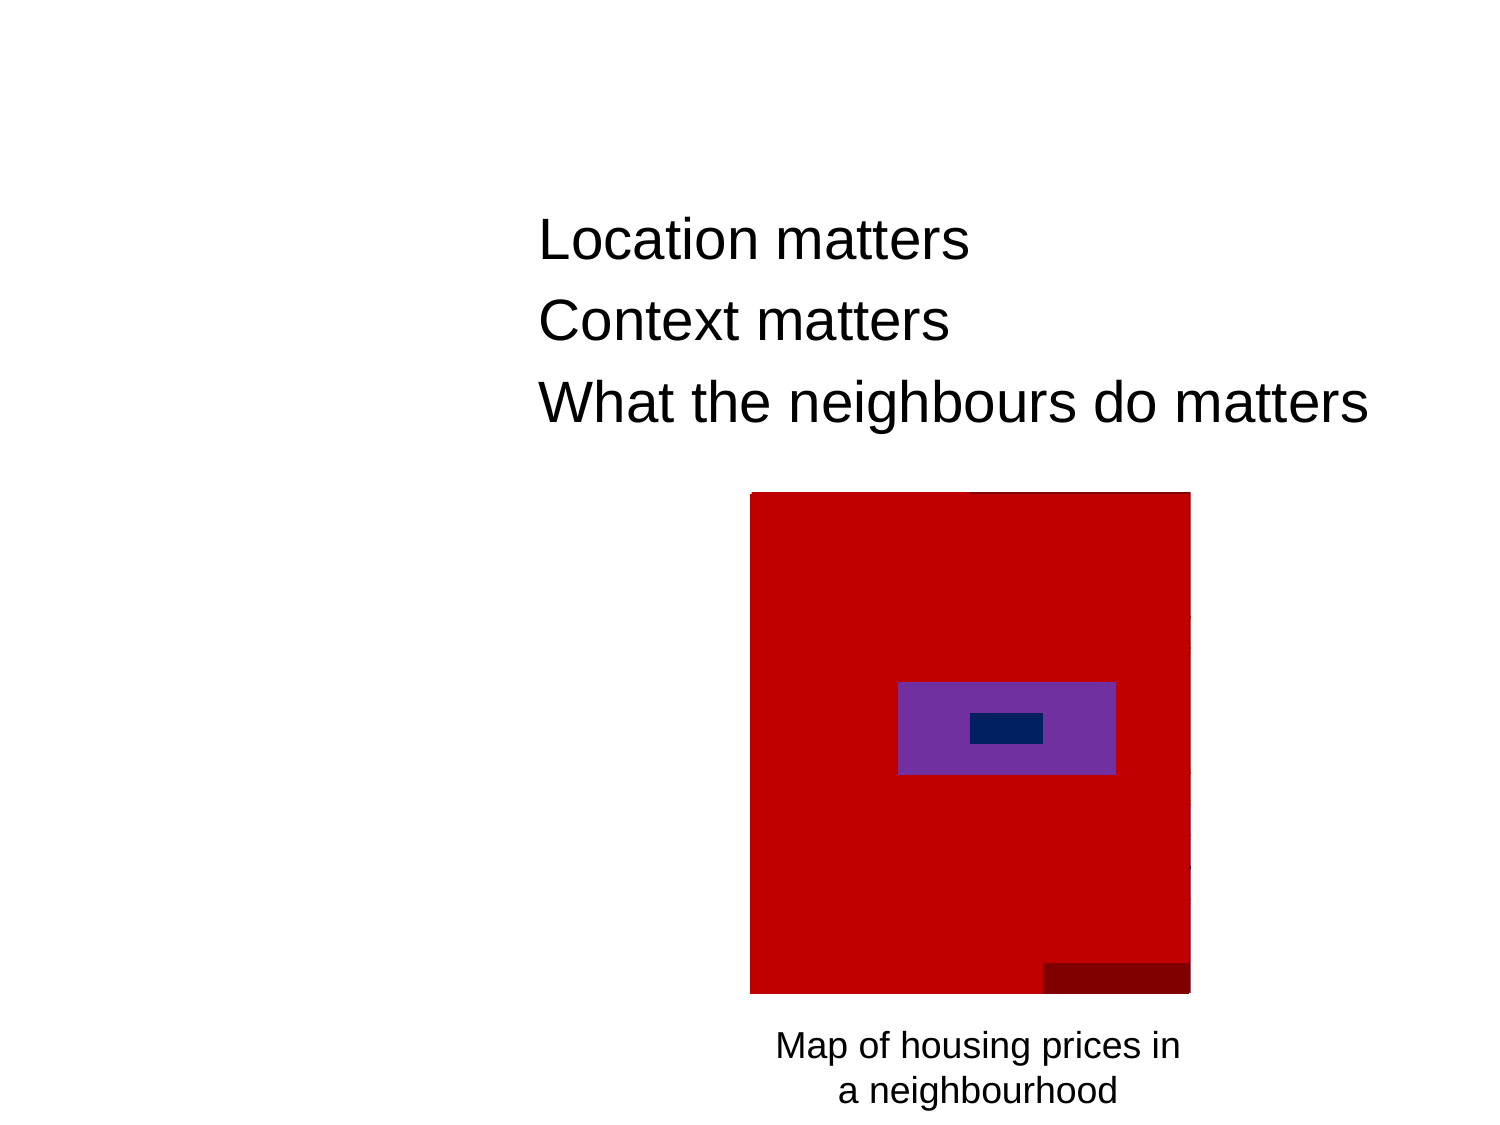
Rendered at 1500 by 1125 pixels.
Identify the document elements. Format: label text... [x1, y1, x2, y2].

picture [749, 490, 1193, 995]
text_box Map of housing prices in a neighbourhood [749, 1013, 1207, 1119]
list Location matters Context matters What the neighbours do matters [523, 193, 1500, 936]
